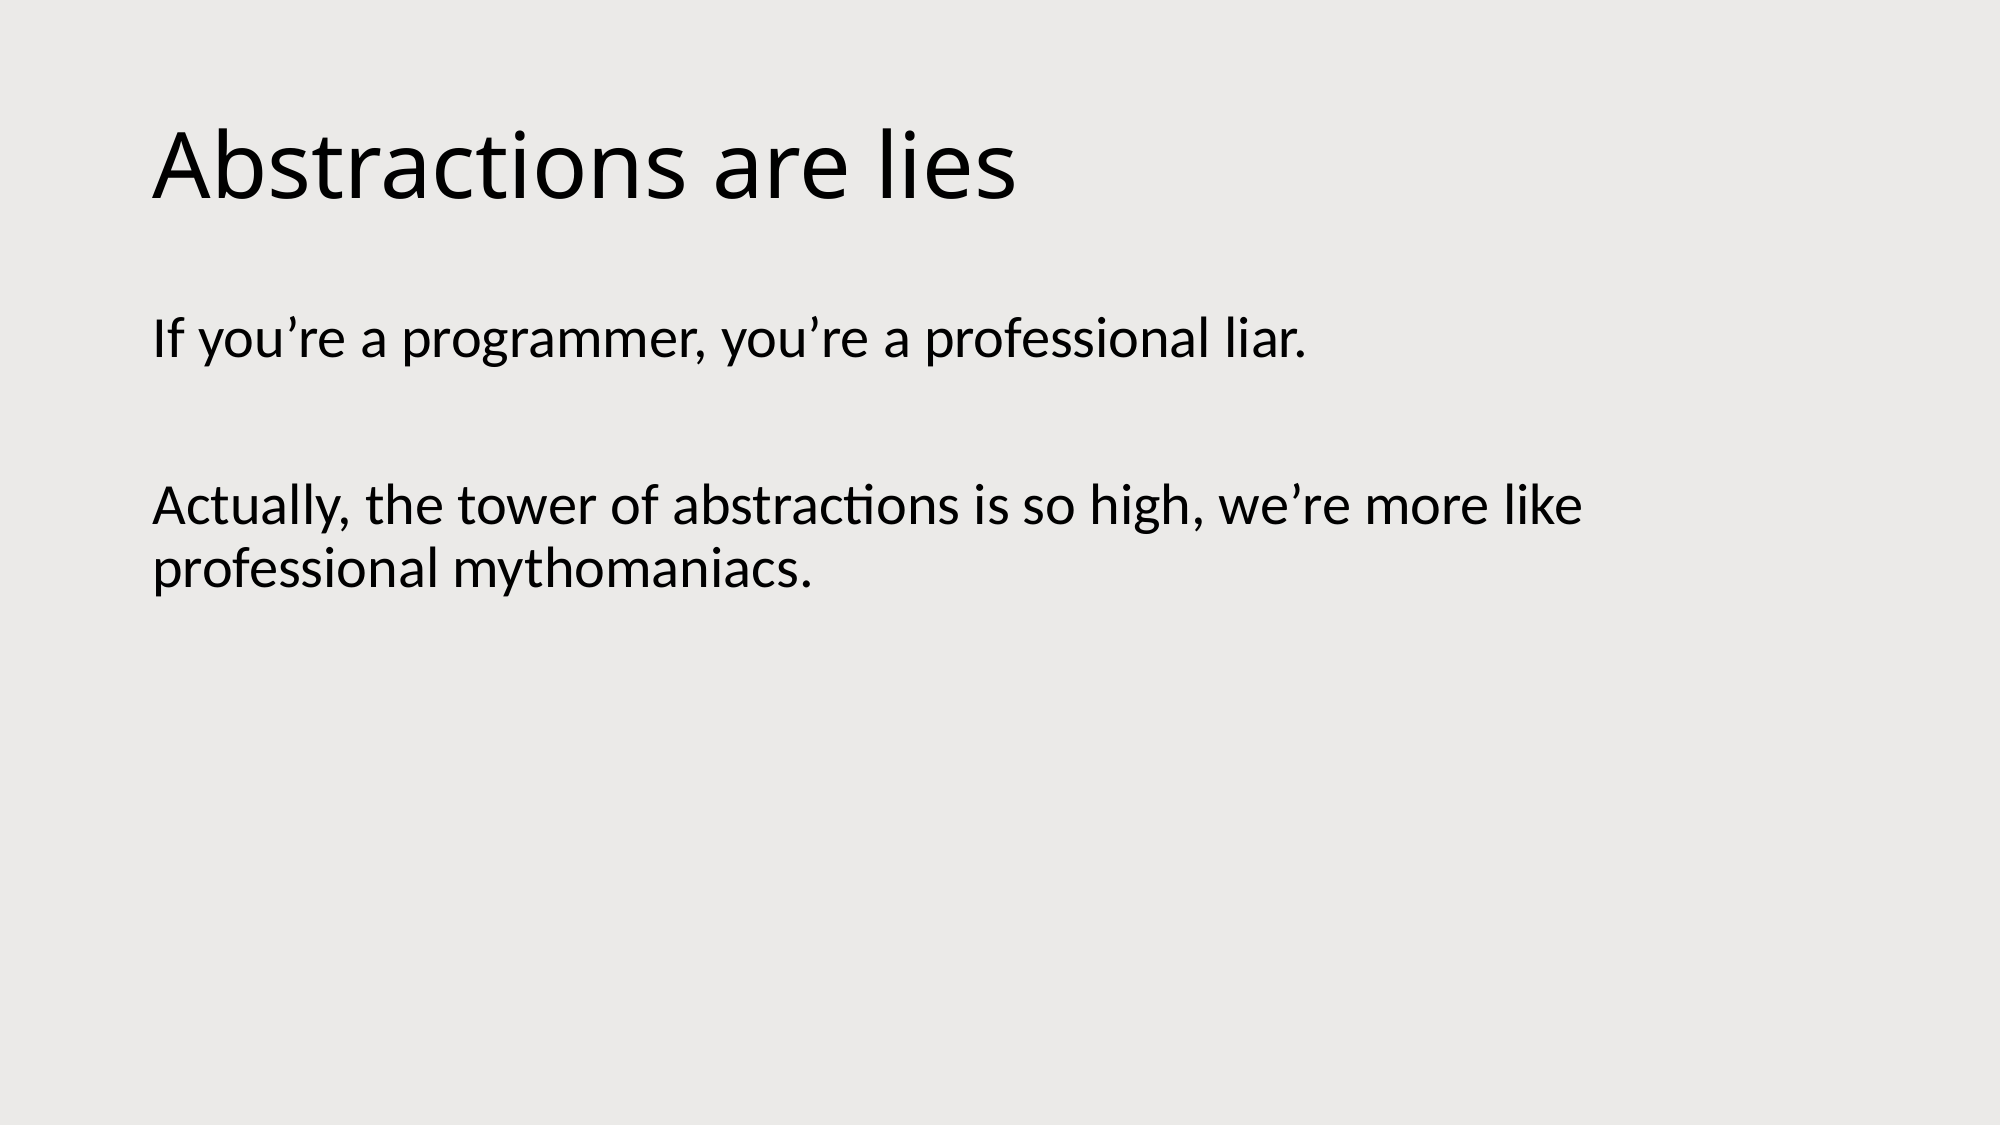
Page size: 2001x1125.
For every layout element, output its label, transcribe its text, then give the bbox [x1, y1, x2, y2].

list If you’re a programmer, you’re a professional liar. Actually, the tower of abstractions is so high, we’re more like professional mythomaniacs. [137, 299, 1863, 1014]
title Abstractions are lies [137, 59, 1863, 278]
